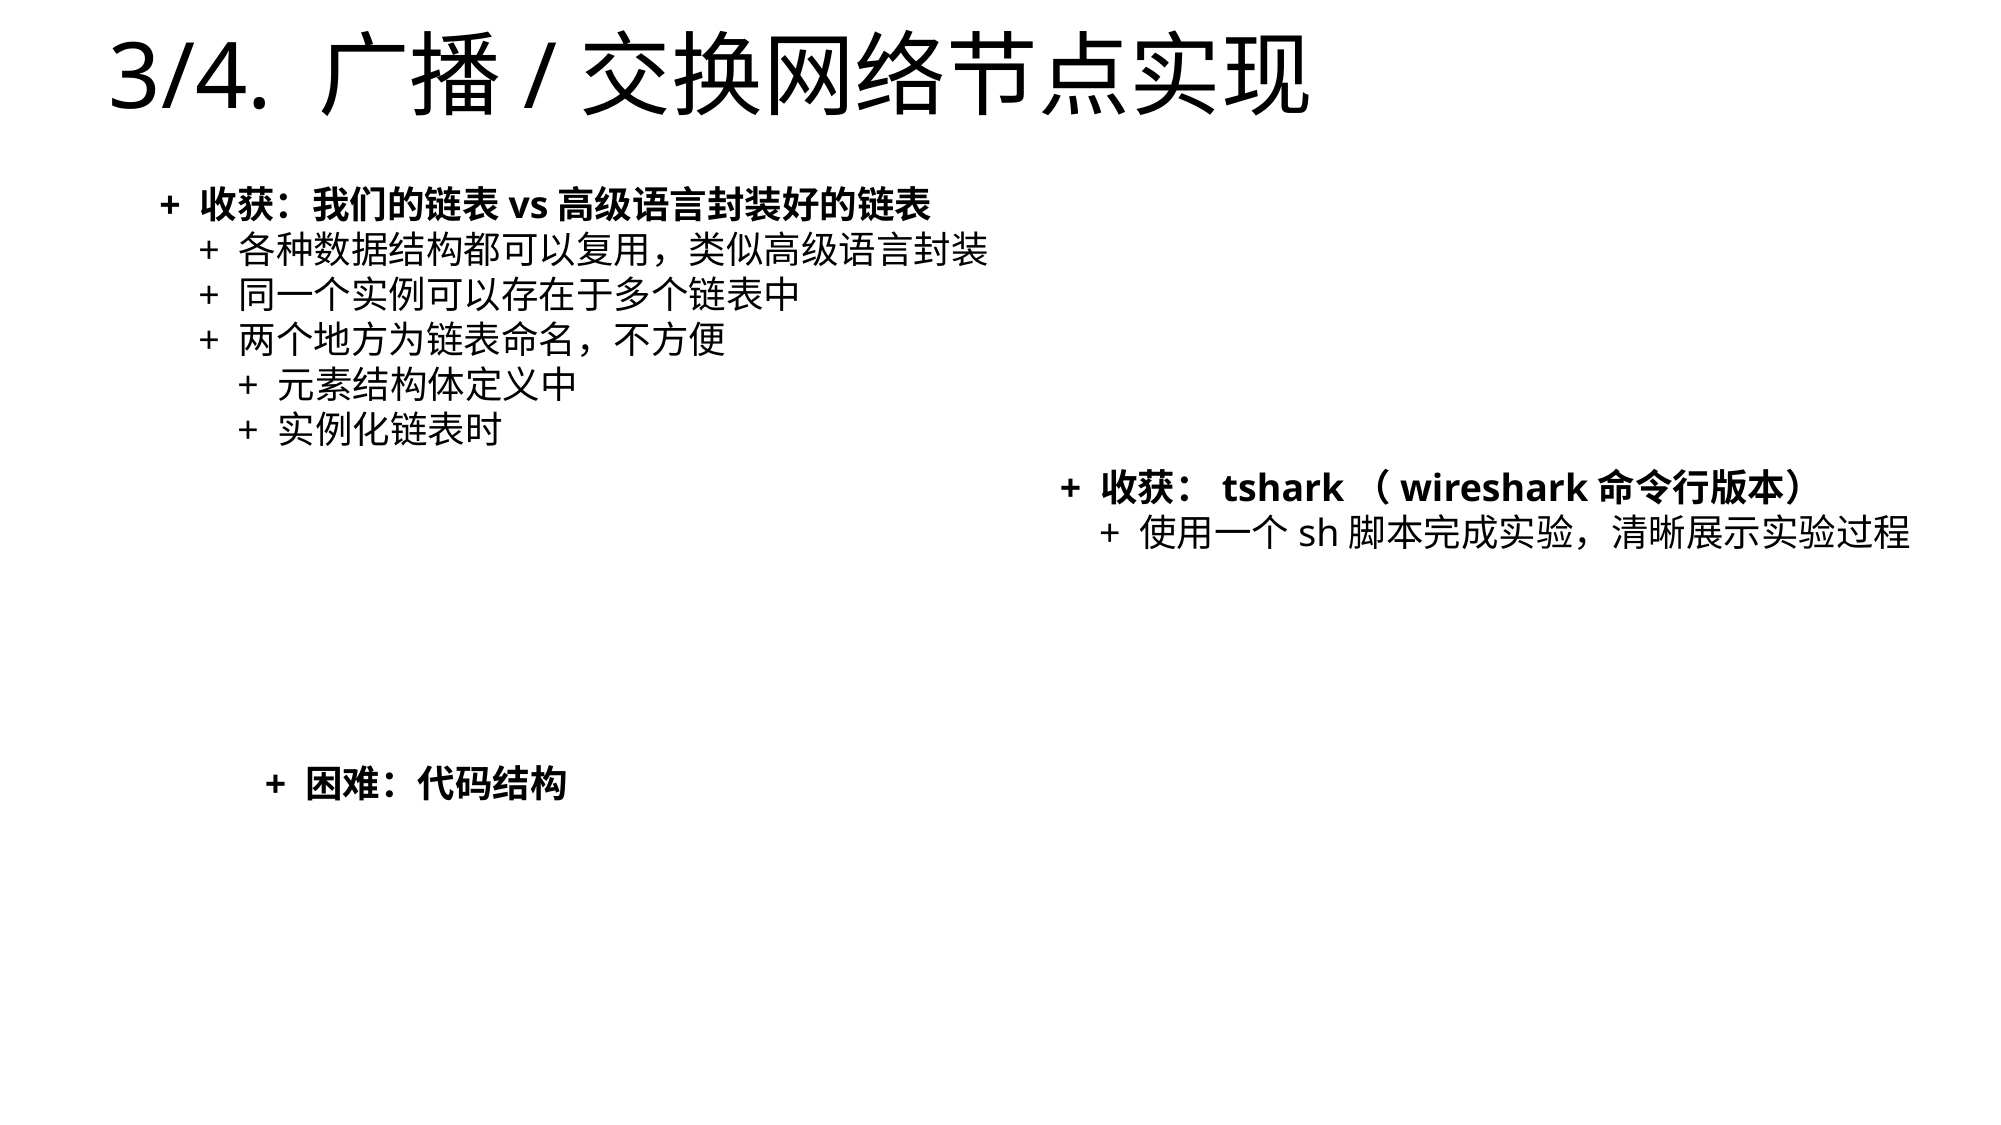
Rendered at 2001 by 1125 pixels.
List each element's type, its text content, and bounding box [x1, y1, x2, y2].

title 3/4. 广播/交换网络节点实现 [93, 0, 1819, 188]
text_box + 困难：代码结构 [249, 752, 583, 813]
text_box + 收获：我们的链表vs高级语言封装好的链表 + 各种数据结构都可以复用，类似高级语言封装 + 同一个实例可以存在于多个链表中 + 两个地方为链表命名，不方便 + 元素结构体定义中 + 实例化链表时 [144, 173, 1004, 458]
text_box + 收获：tshark（wireshark命令行版本） + 使用一个sh脚本完成实验，清晰展示实验过程 [1045, 456, 1926, 562]
